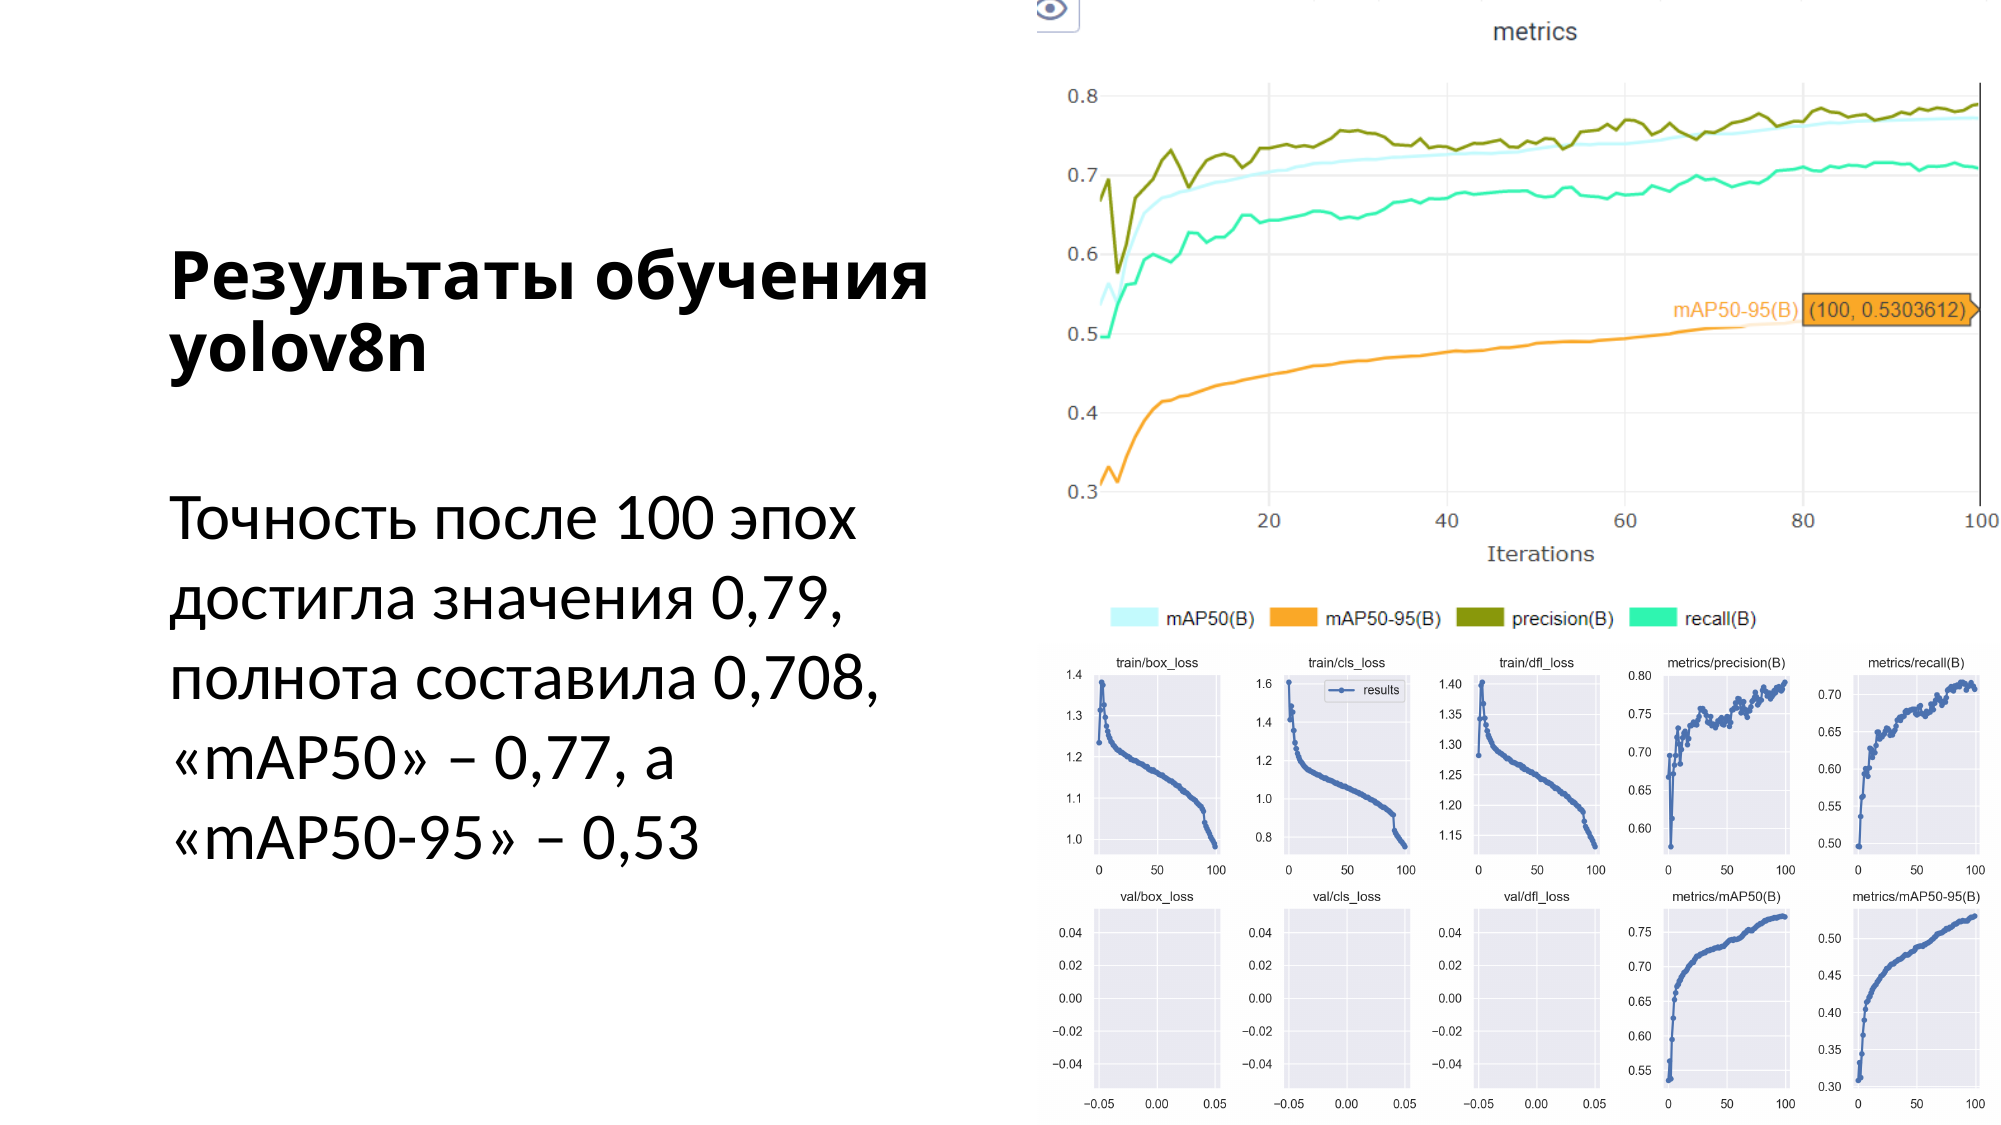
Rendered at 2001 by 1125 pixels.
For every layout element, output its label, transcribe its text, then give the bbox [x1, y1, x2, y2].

text_box Результаты обучения yolov8n [154, 202, 979, 426]
text_box Точность после 100 эпох достигла значения 0,79, полнота составила 0,708, «mAP50» – 0,77, а «mAP50-95» – 0,53 [154, 465, 926, 880]
picture [1037, 0, 2000, 1125]
